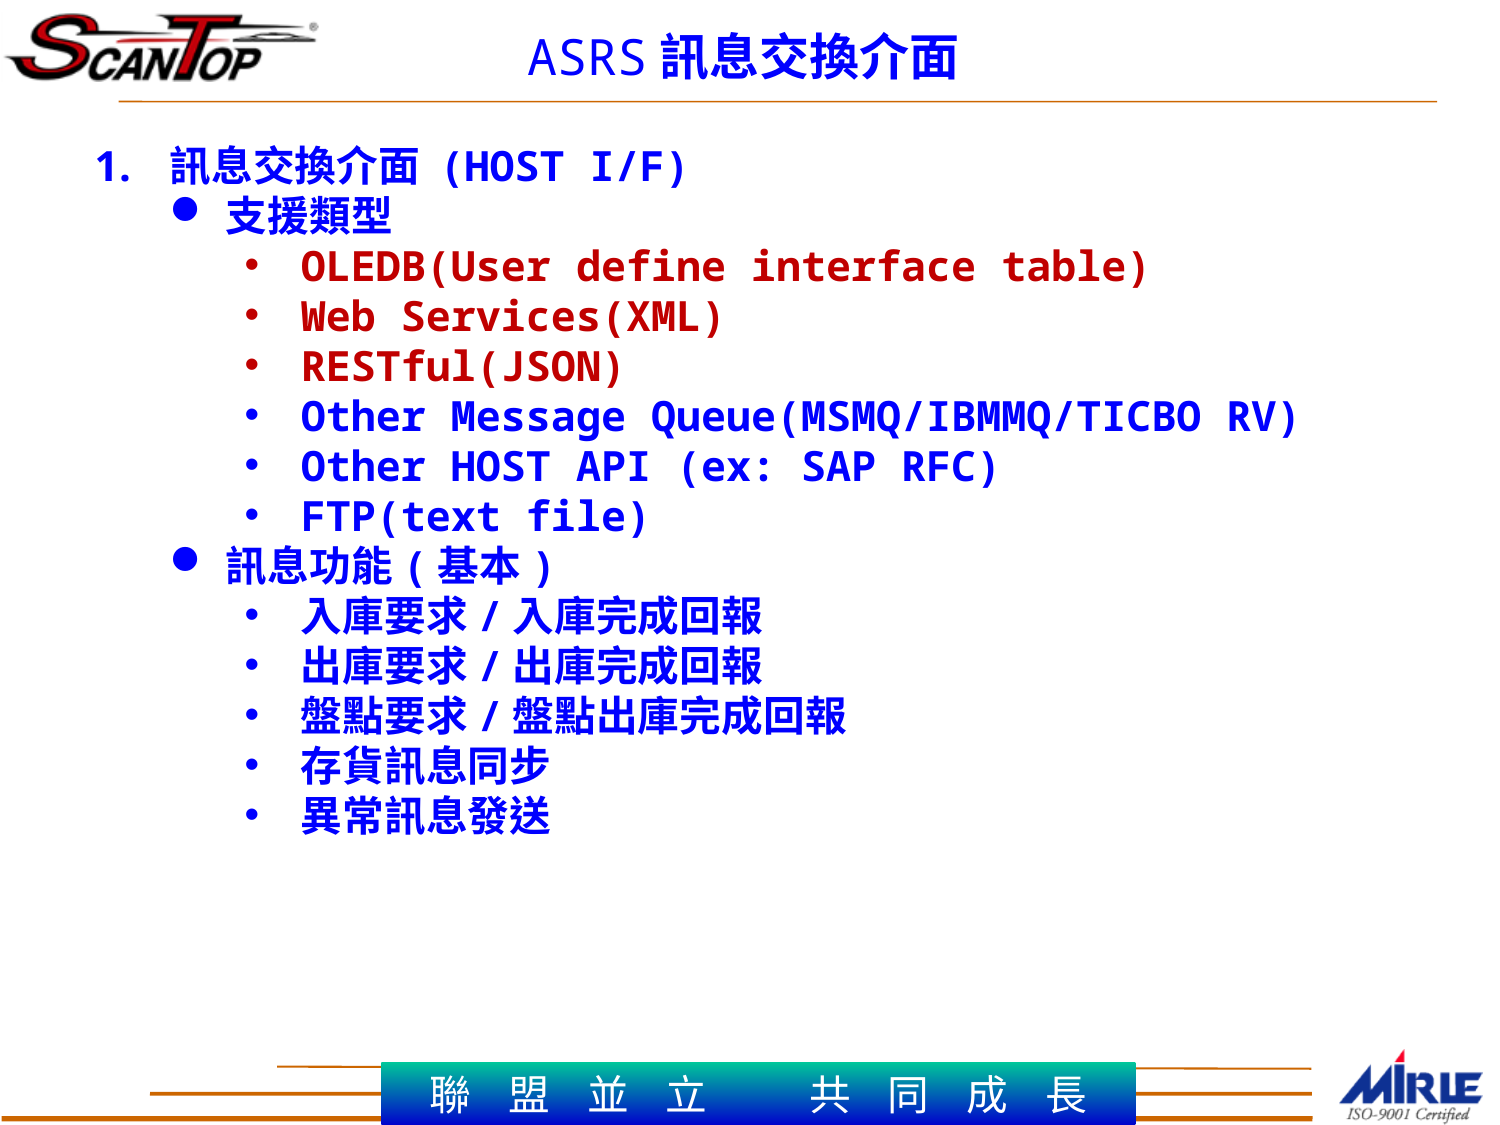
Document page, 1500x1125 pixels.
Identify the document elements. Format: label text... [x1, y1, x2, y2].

picture [1, 12, 322, 82]
picture [1339, 1049, 1483, 1125]
text_box ASRS訊息交換介面 [344, 17, 1143, 131]
text_box 訊息交換介面 (HOST I/F) 支援類型 OLEDB(User define interface table) Web Services(XML) RESTful(JSON) Other Message Queue(MSMQ/IBMMQ/TICBO RV) Other HOST API (ex: SAP RFC) FTP(text file) 訊息功能(基本) 入庫要求/入庫完成回報 出庫要求/出庫完成回報 盤點要求/盤點出庫完成回報 存貨訊息同步 異常訊息發送 [79, 131, 1333, 948]
